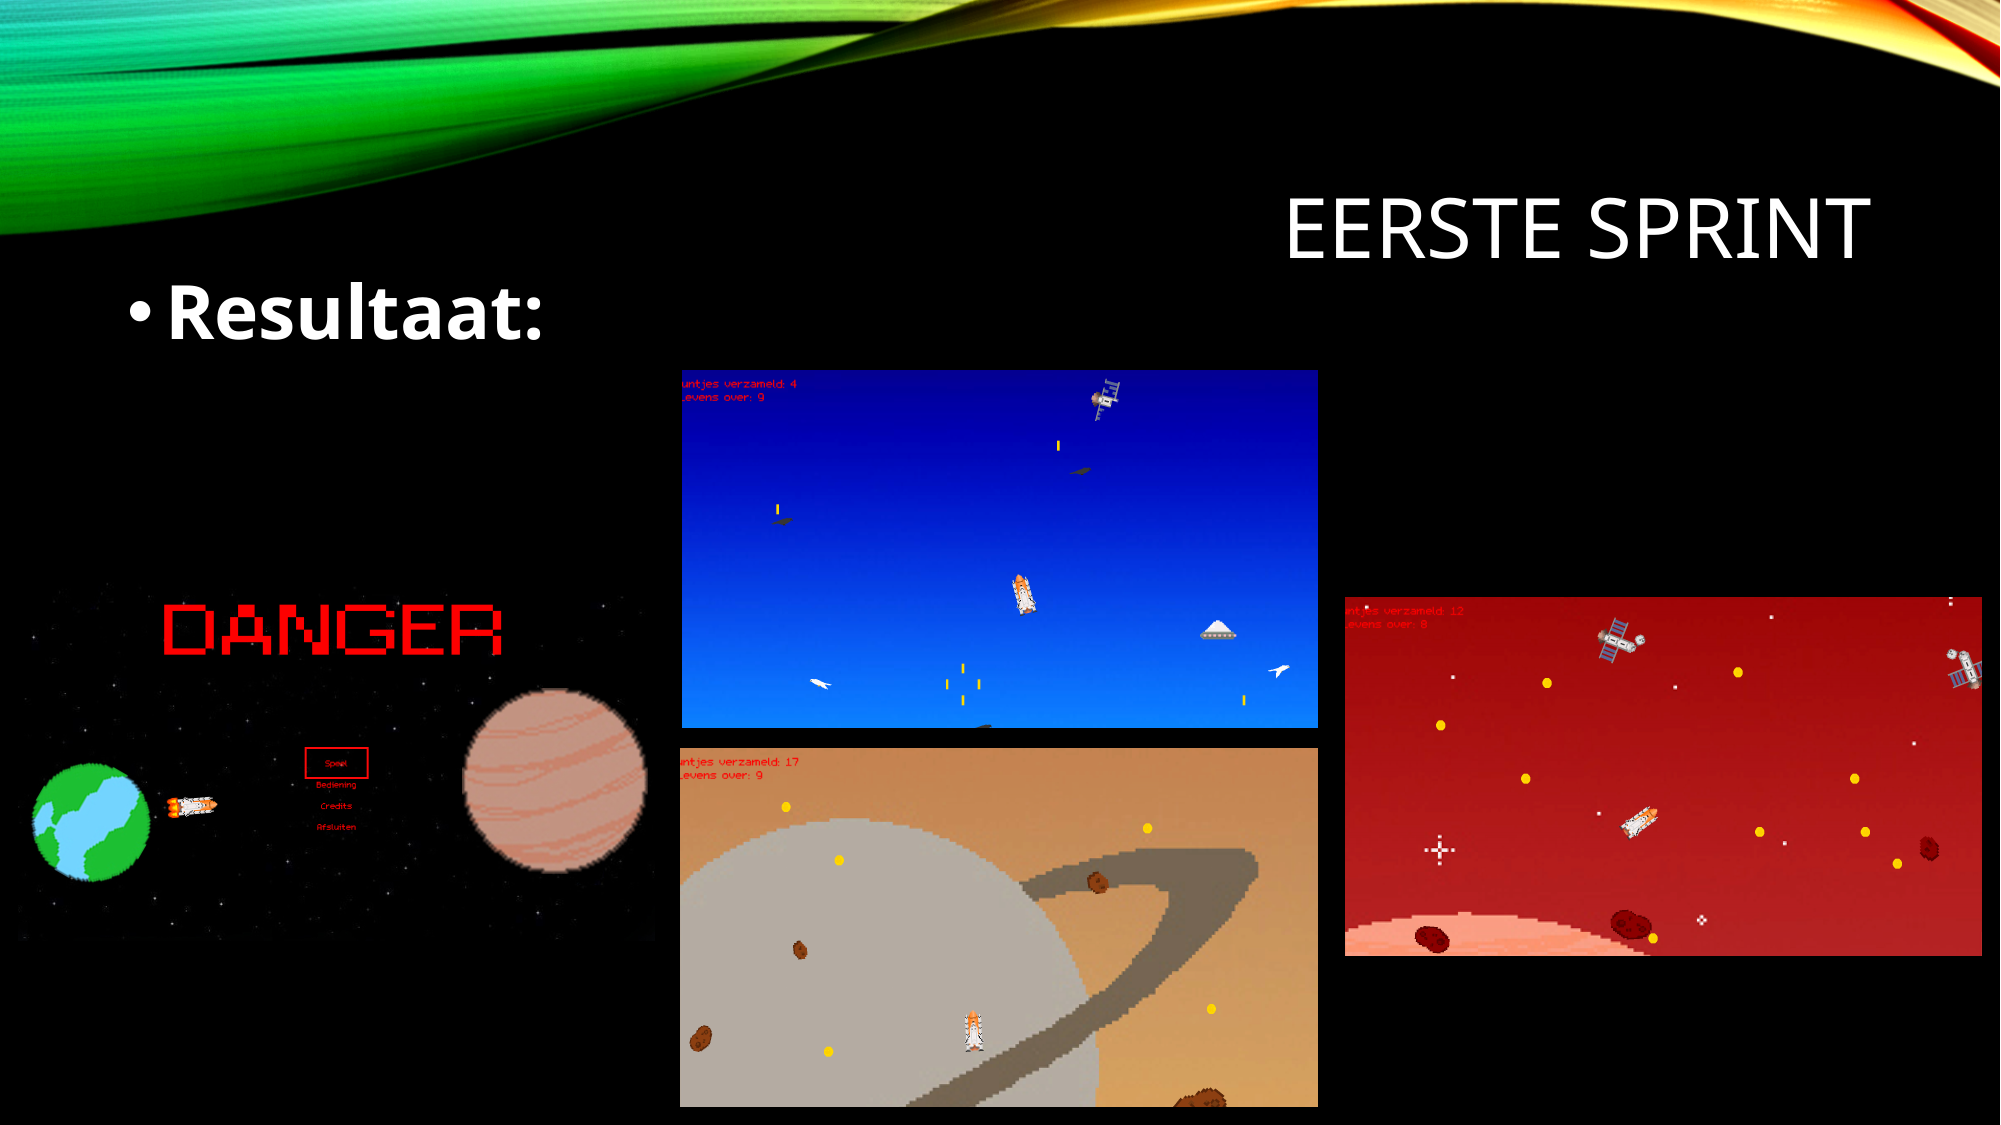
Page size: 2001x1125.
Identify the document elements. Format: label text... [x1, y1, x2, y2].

list Resultaat: [112, 267, 1888, 928]
picture [1344, 597, 1982, 956]
picture [682, 370, 1318, 728]
picture [680, 748, 1318, 1107]
picture [0, 0, 2000, 237]
picture [18, 582, 656, 942]
title Eerste sprint [474, 125, 1888, 267]
